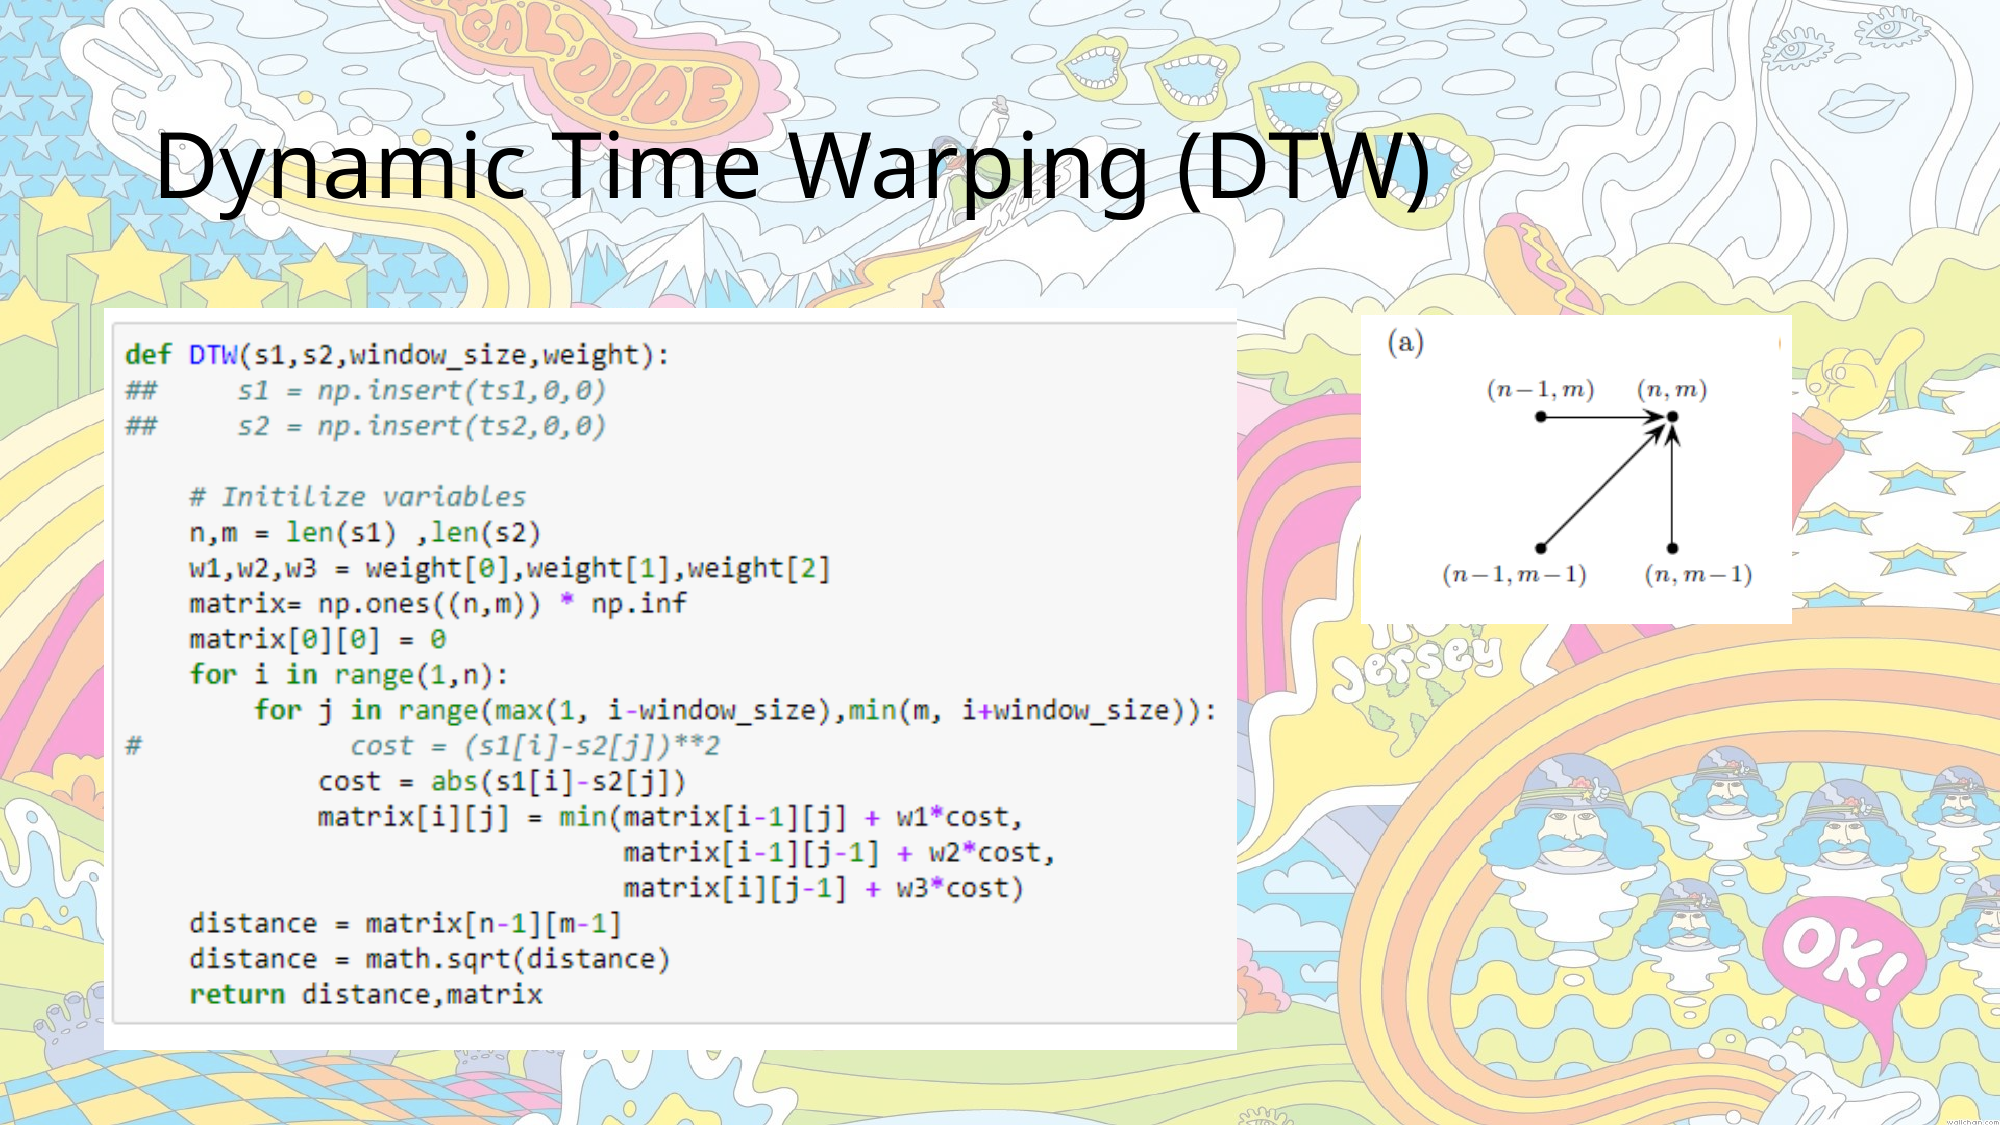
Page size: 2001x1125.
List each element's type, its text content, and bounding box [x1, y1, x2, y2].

title Dynamic Time Warping (DTW) [137, 59, 1863, 278]
picture [104, 308, 1237, 1050]
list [1361, 315, 1791, 624]
